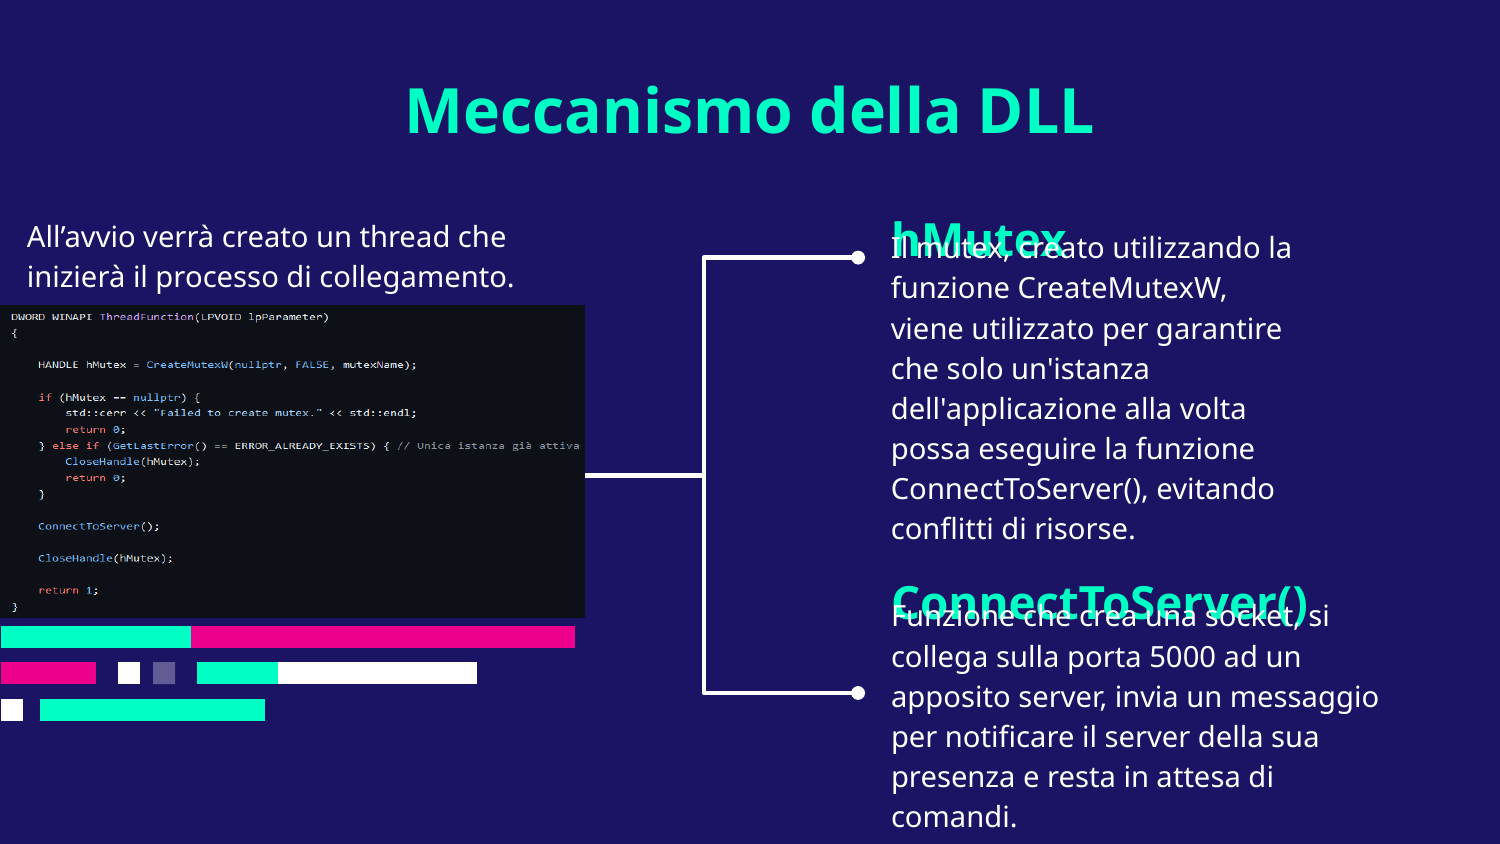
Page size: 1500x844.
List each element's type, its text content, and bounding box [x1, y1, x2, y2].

subtitle Il mutex, creato utilizzando la funzione CreateMutexW, viene utilizzato per garantire che solo un'istanza dell'applicazione alla volta possa eseguire la funzione ConnectToServer(), evitando conflitti di risorse. [875, 224, 1319, 308]
text_box All’avvio verrà creato un thread che inizierà il processo di collegamento. [11, 212, 585, 258]
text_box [549, 257, 859, 475]
subtitle Funzione che crea una socket, si collega sulla porta 5000 ad un apposito server, invia un messaggio per notificare il server della sua presenza e resta in attesa di comandi. [875, 592, 1395, 638]
text_box [118, 662, 141, 685]
text_box [279, 662, 478, 685]
text_box [0, 662, 96, 685]
picture [0, 304, 585, 618]
text_box [196, 662, 279, 685]
text_box [153, 662, 176, 685]
text_box [40, 698, 265, 721]
title hMutex [876, 216, 1319, 224]
title Meccanismo della DLL [209, 56, 1291, 166]
text_box [0, 625, 192, 648]
title ConnectToServer() [876, 578, 1408, 624]
text_box [0, 698, 23, 721]
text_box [549, 475, 859, 694]
text_box [192, 626, 544, 648]
